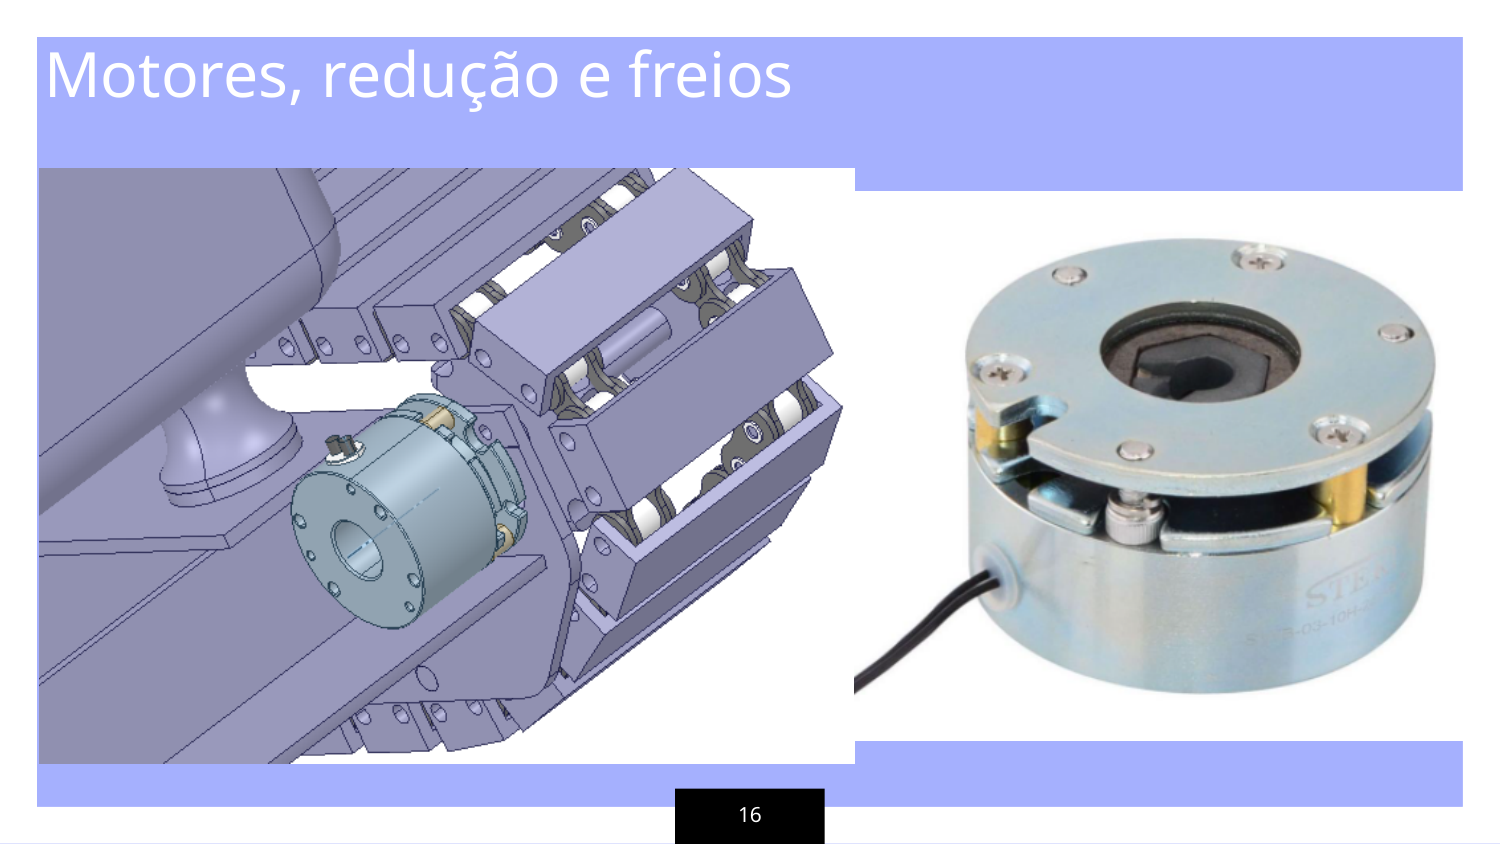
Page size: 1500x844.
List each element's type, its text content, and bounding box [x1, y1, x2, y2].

picture [39, 168, 1472, 764]
text_box Motores, redução e freios [29, 20, 957, 144]
slide_number ‹#› [675, 788, 825, 844]
